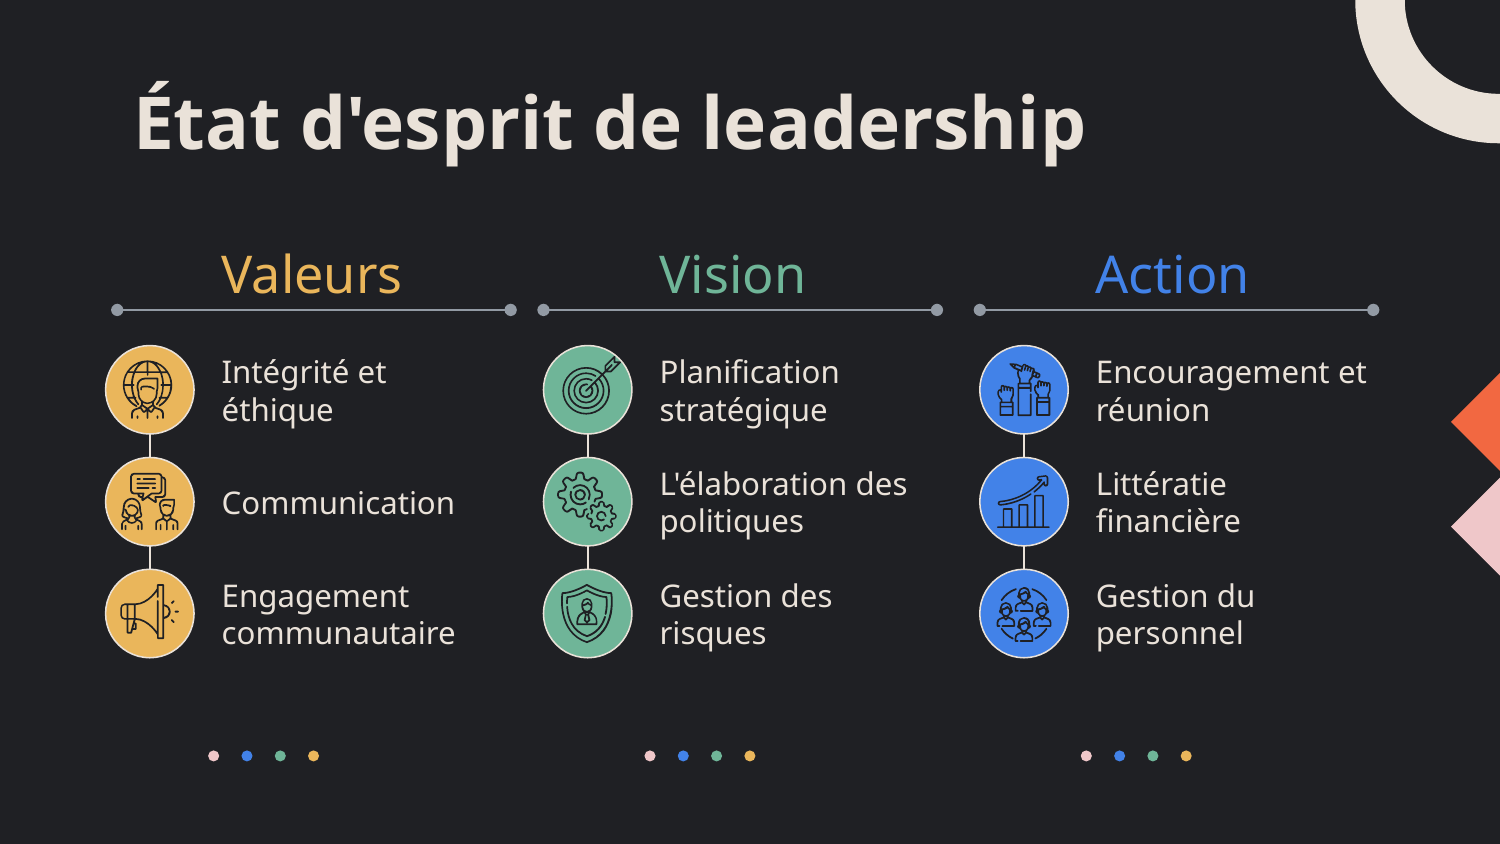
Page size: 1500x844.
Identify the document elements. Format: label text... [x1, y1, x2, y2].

text_box [589, 345, 632, 434]
text_box [124, 538, 145, 546]
text_box [996, 536, 1019, 546]
text_box [564, 651, 583, 658]
text_box [979, 457, 1019, 535]
text_box [996, 648, 1019, 658]
text_box [1025, 345, 1069, 424]
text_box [120, 583, 180, 640]
text_box Communication [206, 464, 510, 539]
text_box Valeurs [206, 235, 510, 309]
text_box L'élaboration des politiques [644, 464, 948, 539]
text_box [555, 457, 583, 471]
text_box [979, 345, 1023, 424]
text_box Gestion du personnel [1080, 576, 1384, 651]
text_box Vision [644, 235, 948, 310]
text_box [996, 424, 1019, 434]
text_box [105, 345, 149, 420]
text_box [559, 583, 614, 644]
text_box [543, 477, 551, 527]
text_box Action [1080, 235, 1384, 310]
text_box Gestion des risques [644, 576, 948, 651]
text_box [122, 360, 173, 420]
text_box Littératie financière [1080, 464, 1384, 539]
text_box [122, 648, 145, 658]
text_box Intégrité et éthique [206, 352, 510, 427]
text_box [996, 474, 1051, 529]
text_box Engagement communautaire [206, 576, 510, 651]
text_box [127, 428, 145, 434]
text_box [979, 569, 1019, 644]
text_box [562, 367, 583, 415]
text_box [105, 457, 145, 529]
text_box [1029, 425, 1051, 434]
title État d'esprit de leadership [118, 72, 1382, 167]
text_box [154, 457, 195, 531]
text_box [592, 457, 632, 530]
text_box [592, 355, 621, 414]
text_box Planification stratégique [644, 352, 948, 427]
text_box [105, 569, 145, 641]
text_box [1029, 569, 1069, 658]
text_box [154, 569, 195, 643]
text_box [1029, 457, 1069, 546]
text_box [556, 471, 617, 532]
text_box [120, 472, 179, 531]
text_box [996, 362, 1052, 417]
text_box [592, 569, 632, 645]
text_box [543, 345, 587, 434]
text_box [154, 538, 175, 546]
text_box Encouragement et réunion [1080, 352, 1384, 427]
text_box [567, 541, 583, 546]
text_box [154, 648, 178, 658]
text_box [543, 569, 583, 643]
text_box [151, 345, 195, 434]
text_box [592, 541, 608, 546]
text_box [592, 650, 613, 658]
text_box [996, 586, 1052, 643]
